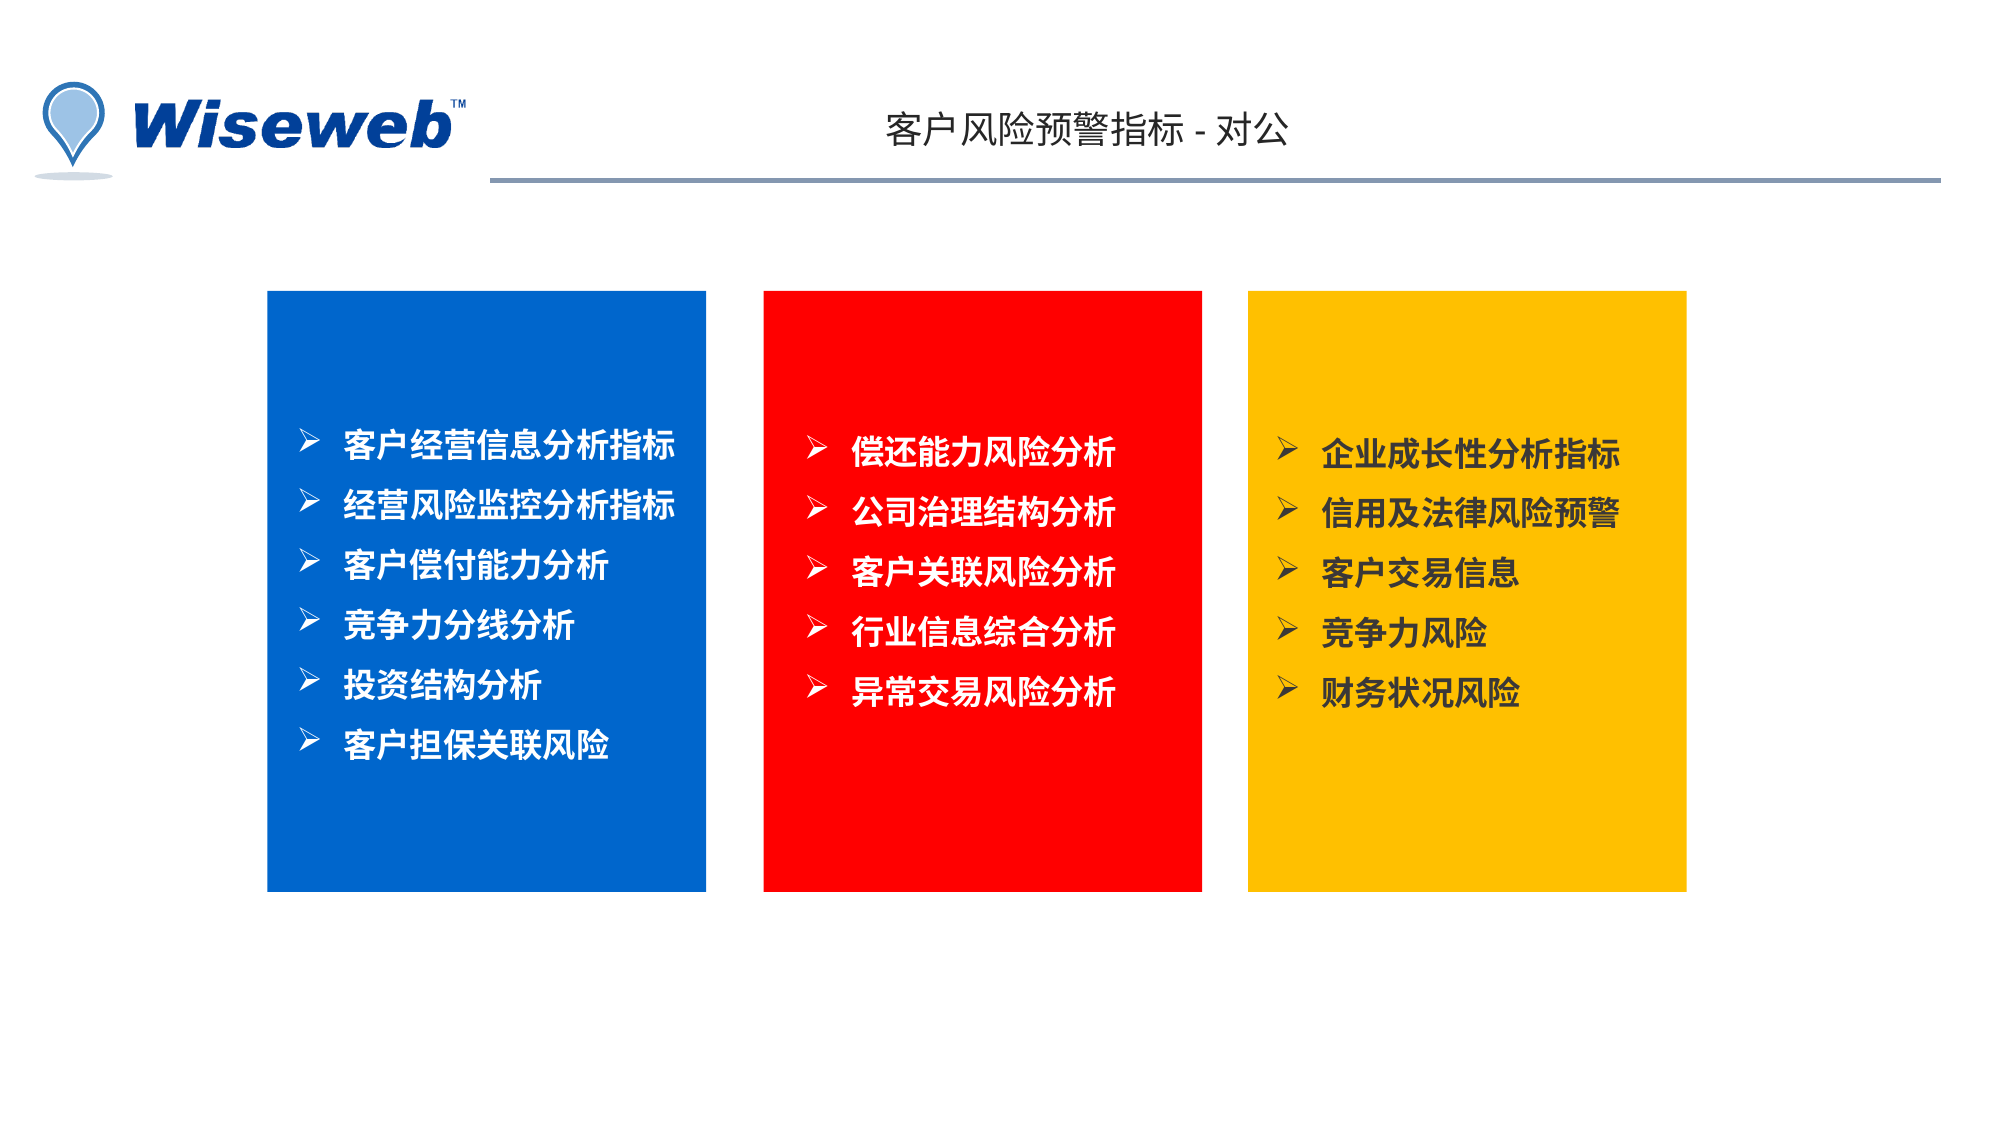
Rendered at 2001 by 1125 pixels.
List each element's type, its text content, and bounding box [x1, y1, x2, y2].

text_box [1247, 290, 1688, 893]
text_box [762, 290, 1203, 893]
text_box 偿还能力风险分析 公司治理结构分析 客户关联风险分析 行业信息综合分析 异常交易风险分析 [789, 404, 1132, 719]
picture [135, 97, 466, 148]
text_box [266, 290, 707, 893]
text_box 客户风险预警指标-对公 [870, 76, 2000, 159]
text_box 客户经营信息分析指标 经营风险监控分析指标 客户偿付能力分析 竞争力分线分析 投资结构分析 客户担保关联风险 [281, 397, 691, 772]
text_box 企业成长性分析指标 信用及法律风险预警 客户交易信息 竞争力风险 财务状况风险 [1259, 405, 1667, 720]
